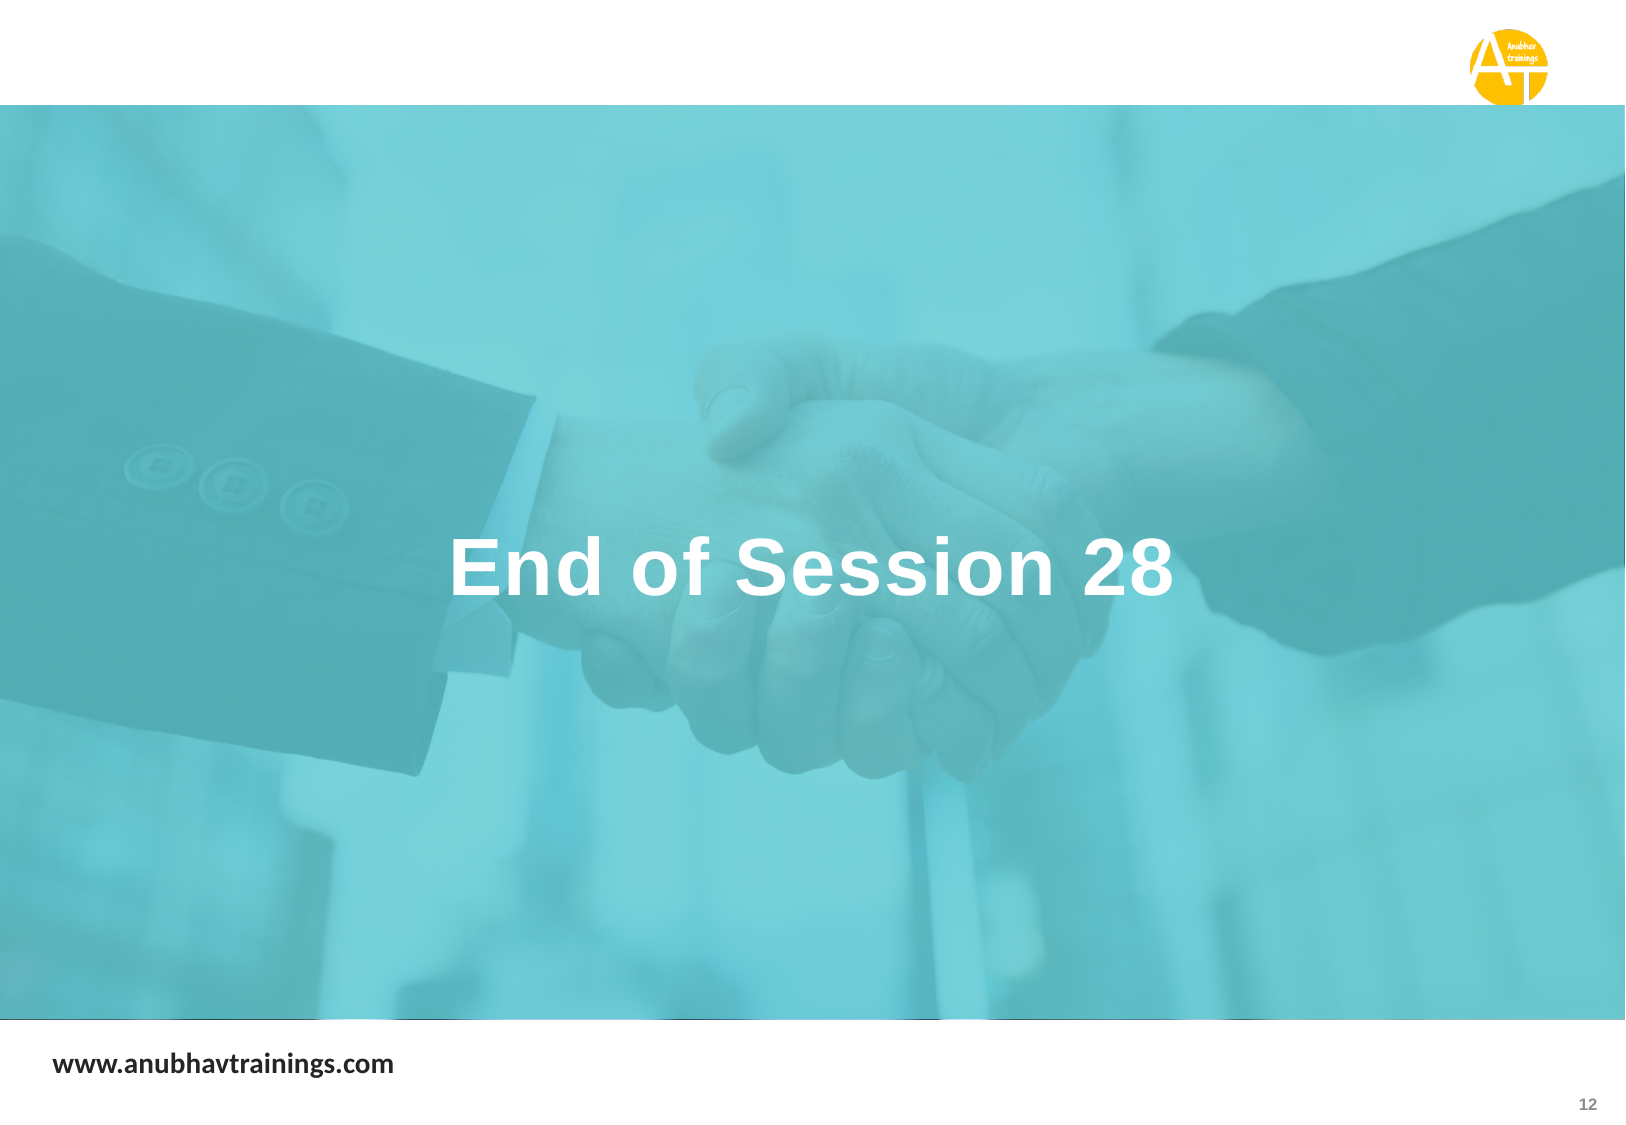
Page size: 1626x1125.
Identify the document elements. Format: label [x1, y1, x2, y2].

picture [1462, 24, 1552, 103]
picture [0, 105, 1625, 1020]
